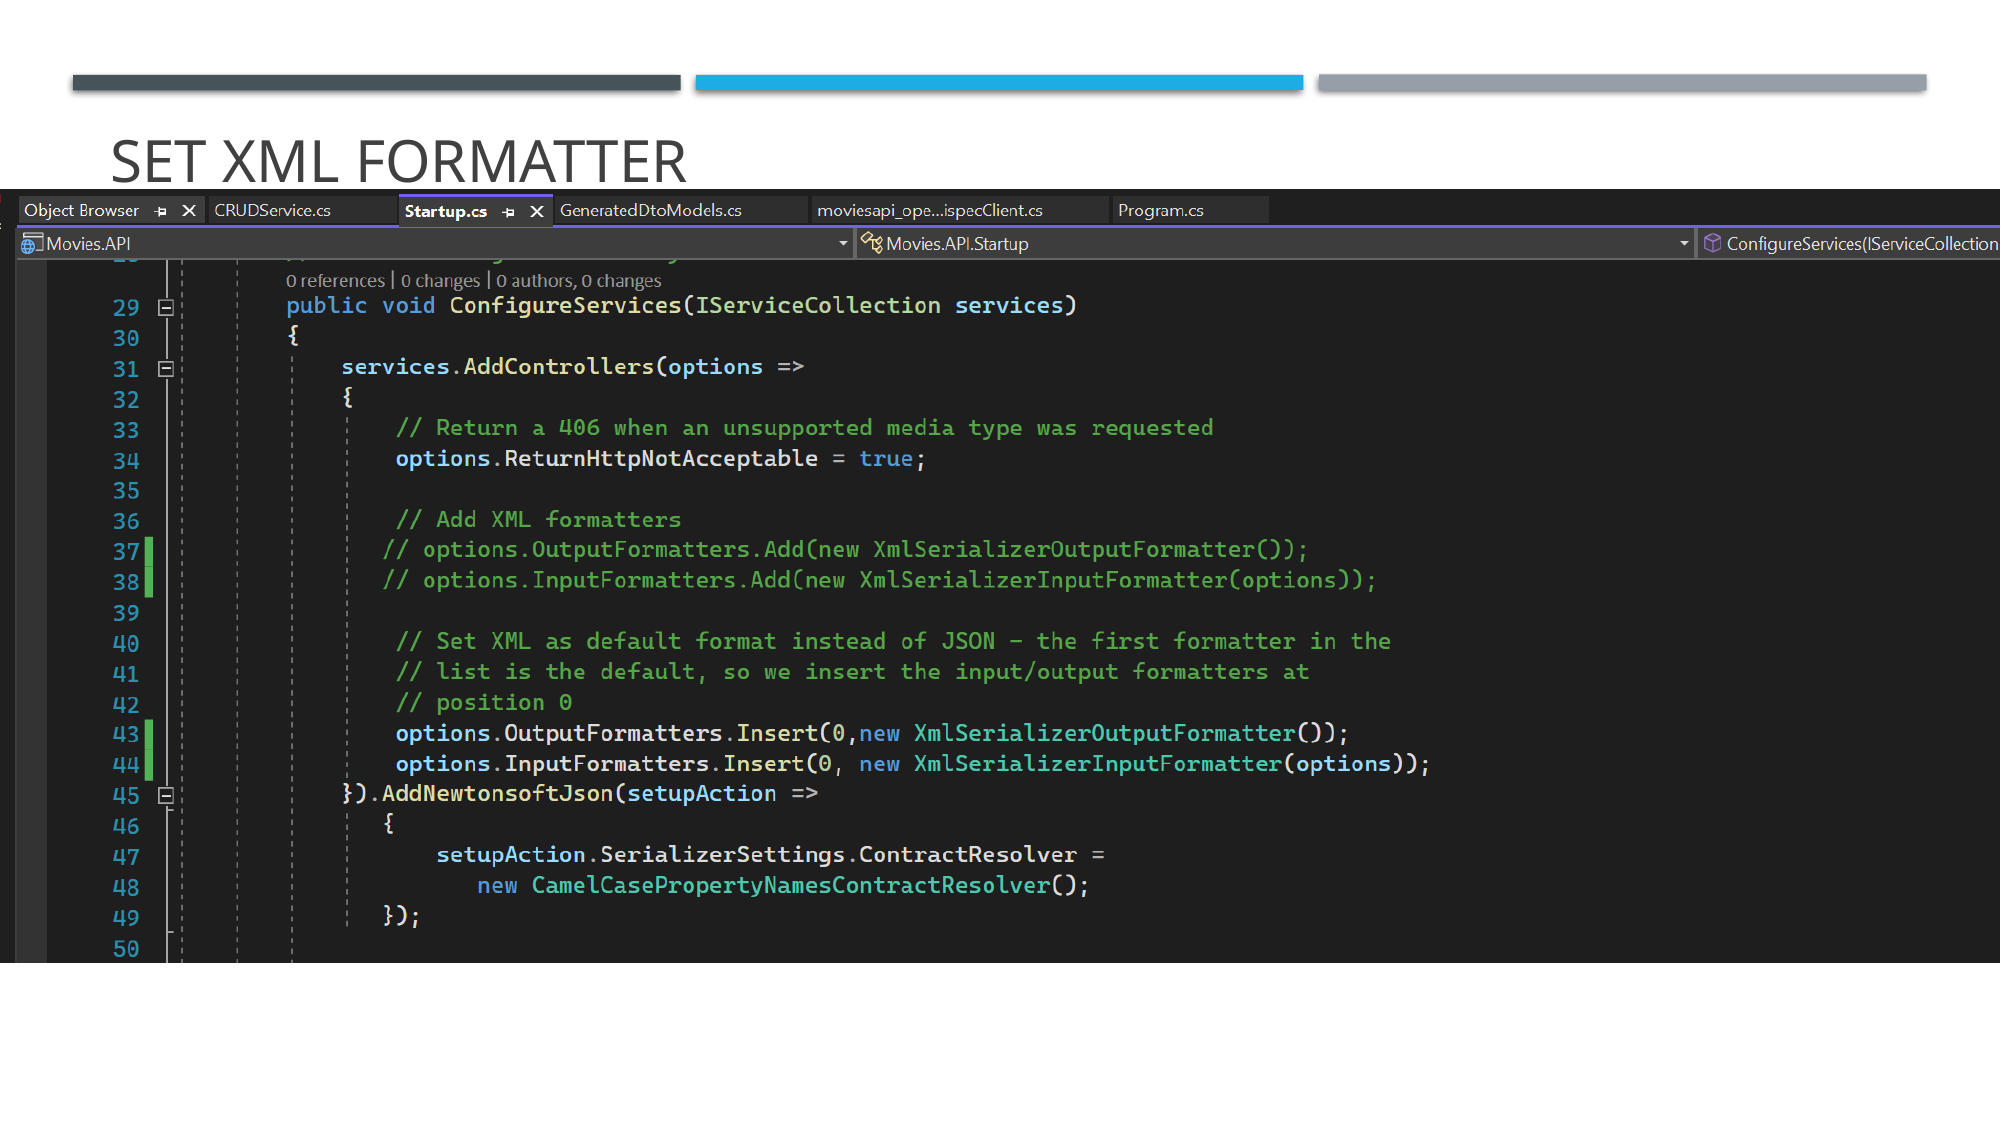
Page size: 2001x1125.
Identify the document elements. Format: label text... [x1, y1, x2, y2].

picture [0, 188, 2000, 963]
title Set xml formatter [95, 115, 1905, 187]
